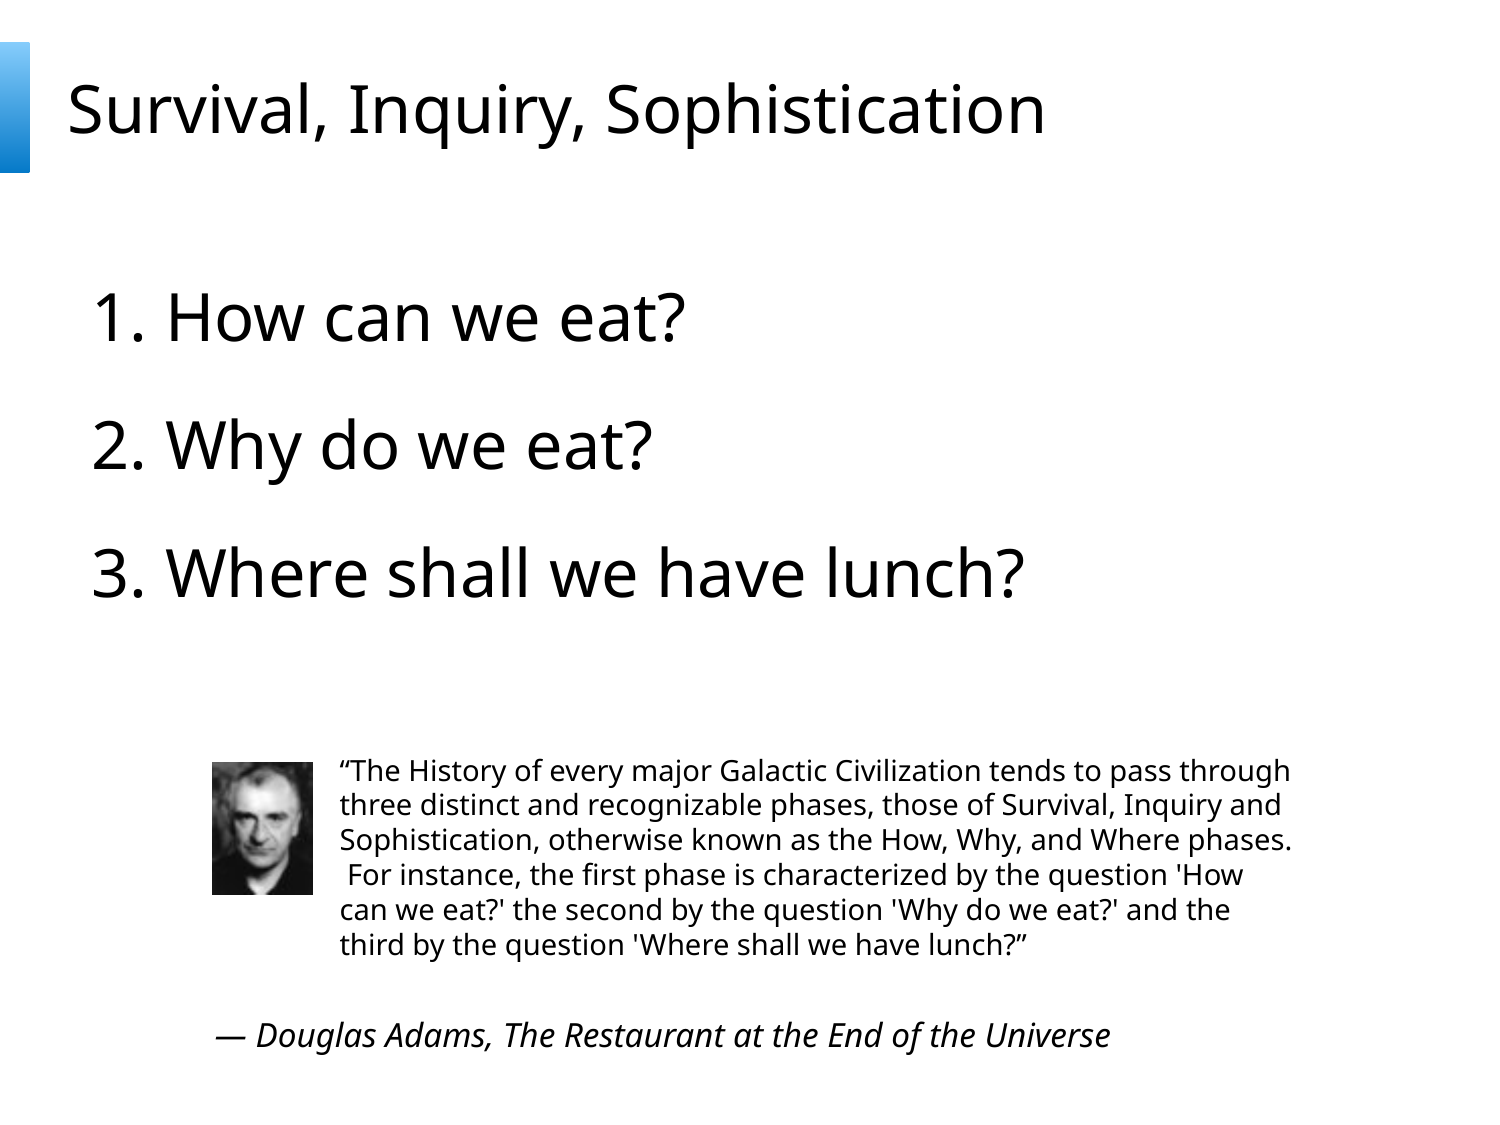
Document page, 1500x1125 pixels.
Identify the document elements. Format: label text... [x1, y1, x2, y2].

picture [212, 762, 313, 895]
list How can we eat? Why do we eat? Where shall we have lunch? [76, 267, 1427, 1010]
text_box “The History of every major Galactic Civilization tends to pass through three distinct and recognizable phases, those of Survival, Inquiry and Sophistication, otherwise known as the How, Why, and Where phases. For instance, the first phase is characterized by the question 'How can we eat?' the second by the question 'Why do we eat?' and the third by the question 'Where shall we have lunch?” [324, 744, 1313, 969]
text_box ― Douglas Adams, The Restaurant at the End of the Universe [200, 1006, 1200, 1062]
title Survival, Inquiry, Sophistication [53, 42, 1117, 171]
